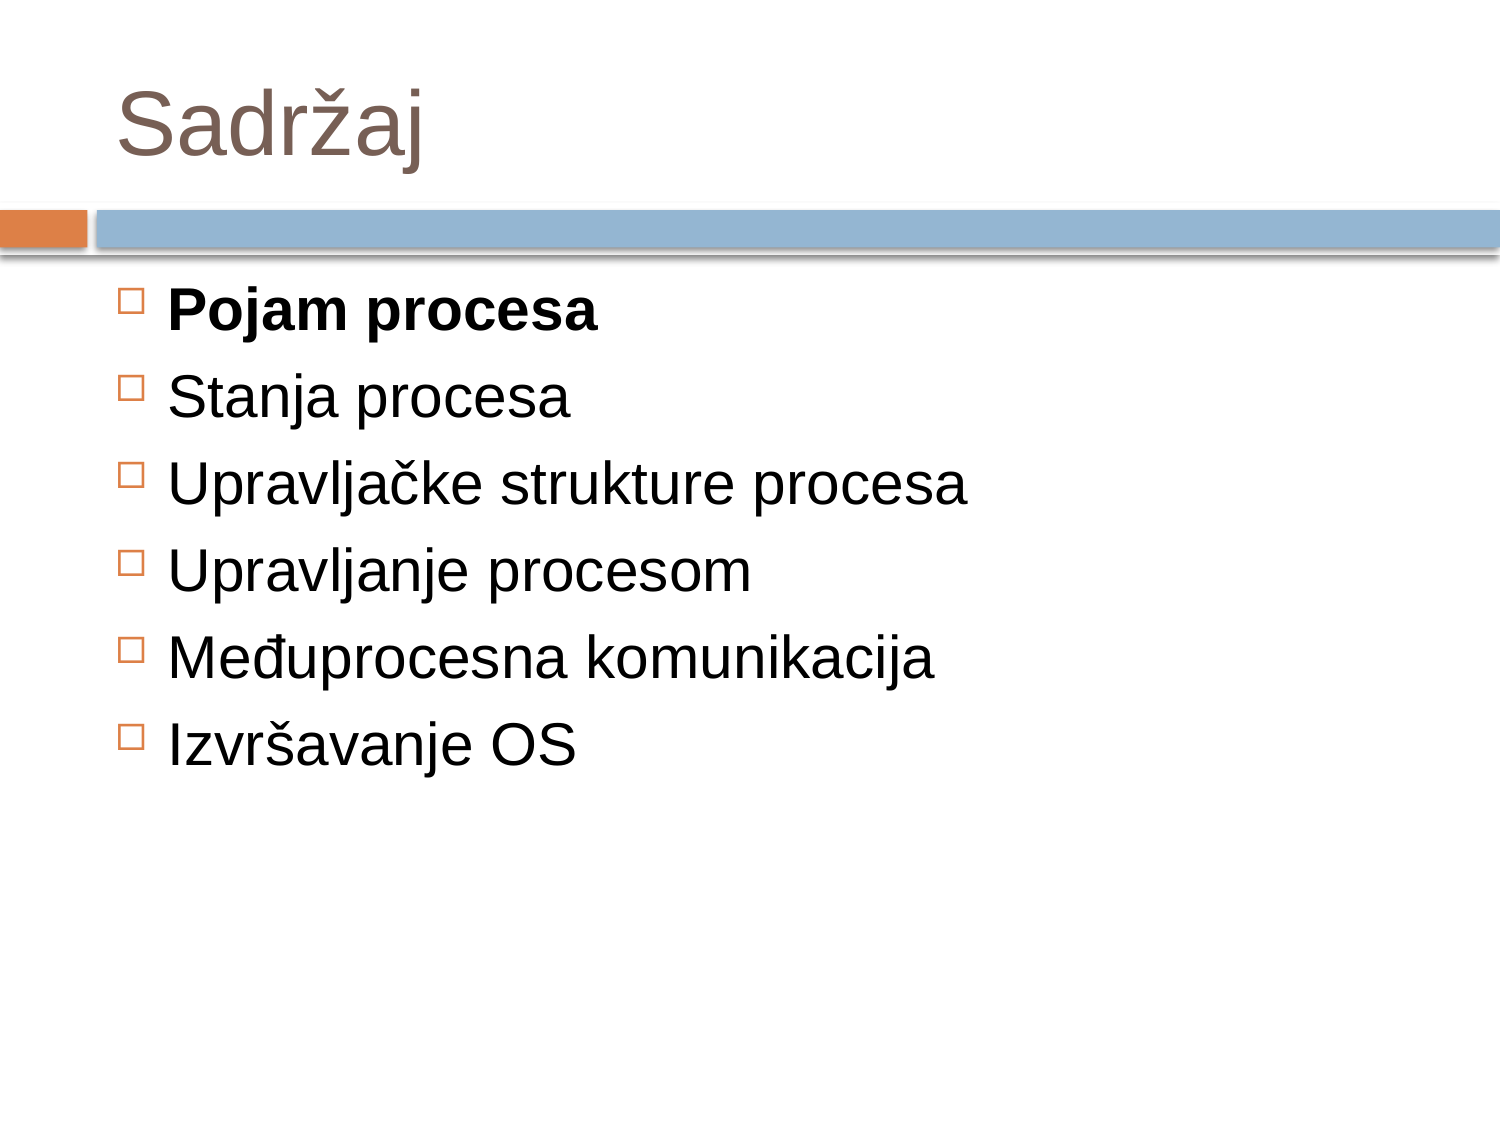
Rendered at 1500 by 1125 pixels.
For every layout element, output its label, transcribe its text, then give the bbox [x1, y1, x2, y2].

list Pojam procesa Stanja procesa Upravljačke strukture procesa Upravljanje procesom Međuprocesna komunikacija Izvršavanje OS [100, 262, 1438, 1000]
title Sadržaj [100, 37, 1438, 200]
